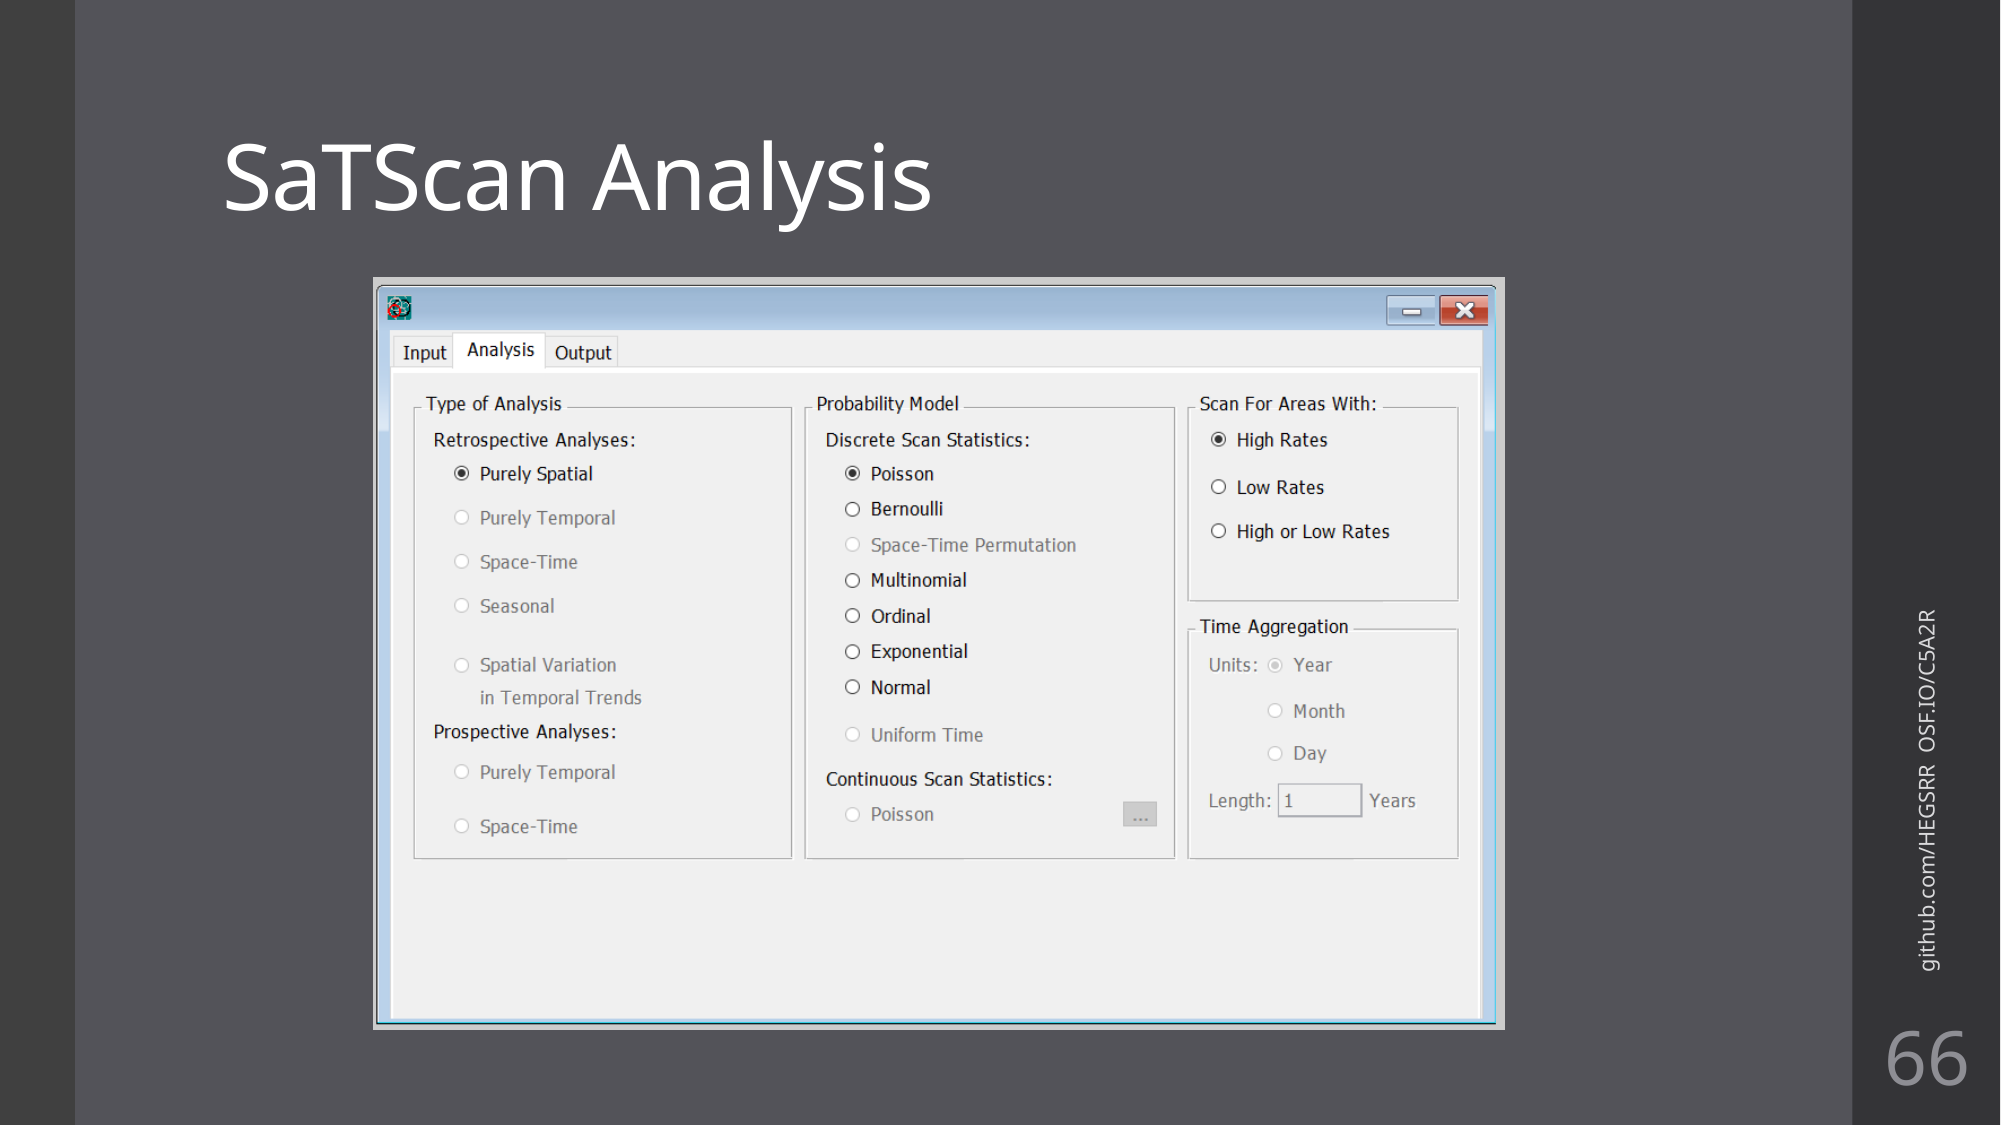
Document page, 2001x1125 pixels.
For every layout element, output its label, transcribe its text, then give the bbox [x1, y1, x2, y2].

title SaTScan Analysis [206, 60, 1797, 278]
slide_number 66 [1852, 1012, 2000, 1110]
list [373, 277, 1505, 1030]
footer github.com/HEGSRR OSF.IO/C5A2R [1897, 400, 1958, 988]
